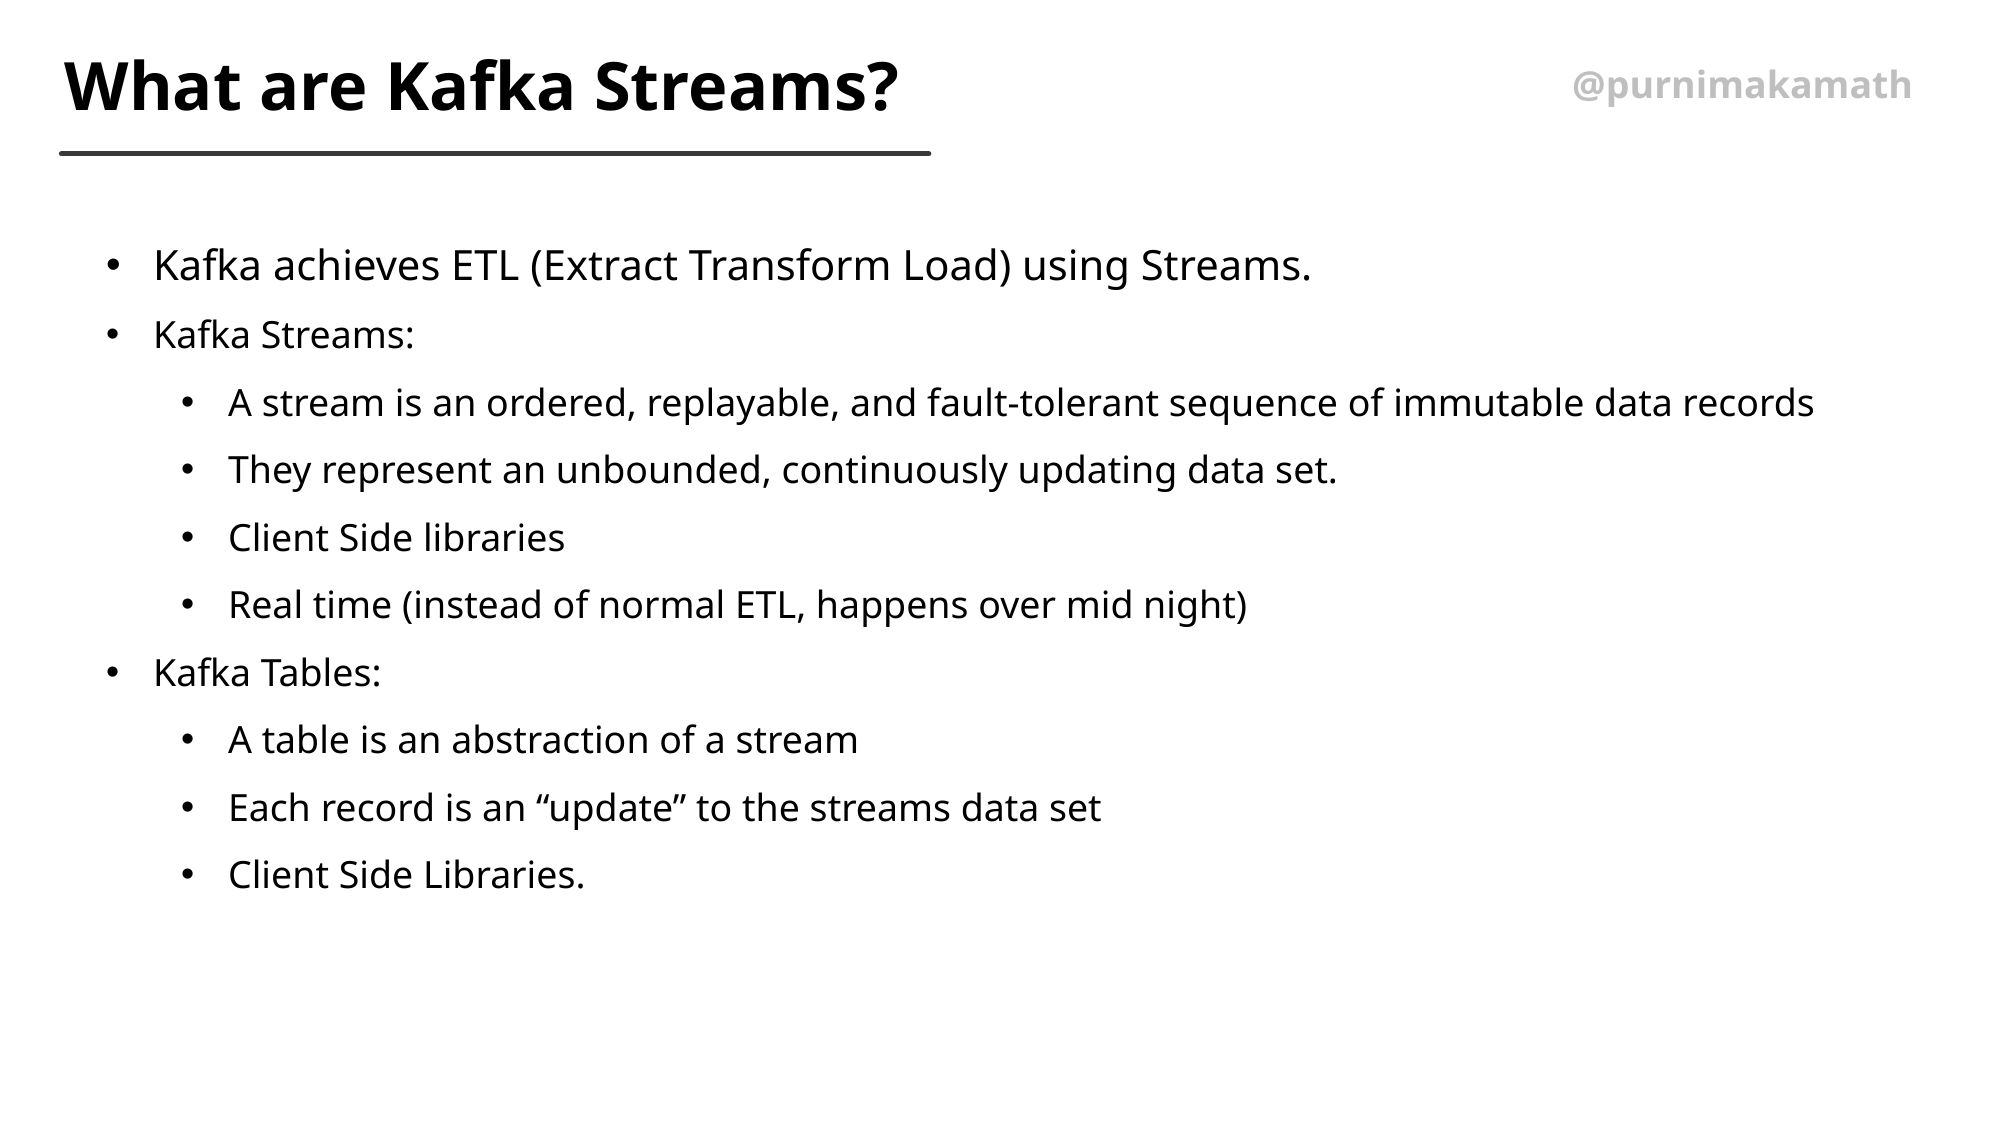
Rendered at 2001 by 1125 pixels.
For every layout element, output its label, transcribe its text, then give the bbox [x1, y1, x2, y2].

text_box Kafka achieves ETL (Extract Transform Load) using Streams. Kafka Streams: A stream is an ordered, replayable, and fault-tolerant sequence of immutable data records They represent an unbounded, continuously updating data set. Client Side libraries Real time (instead of normal ETL, happens over mid night) Kafka Tables: A table is an abstraction of a stream Each record is an “update” to the streams data set Client Side Libraries. [91, 206, 1921, 904]
text_box @purnimakamath [1557, 53, 1929, 114]
text_box What are Kafka Streams? [49, 36, 915, 131]
